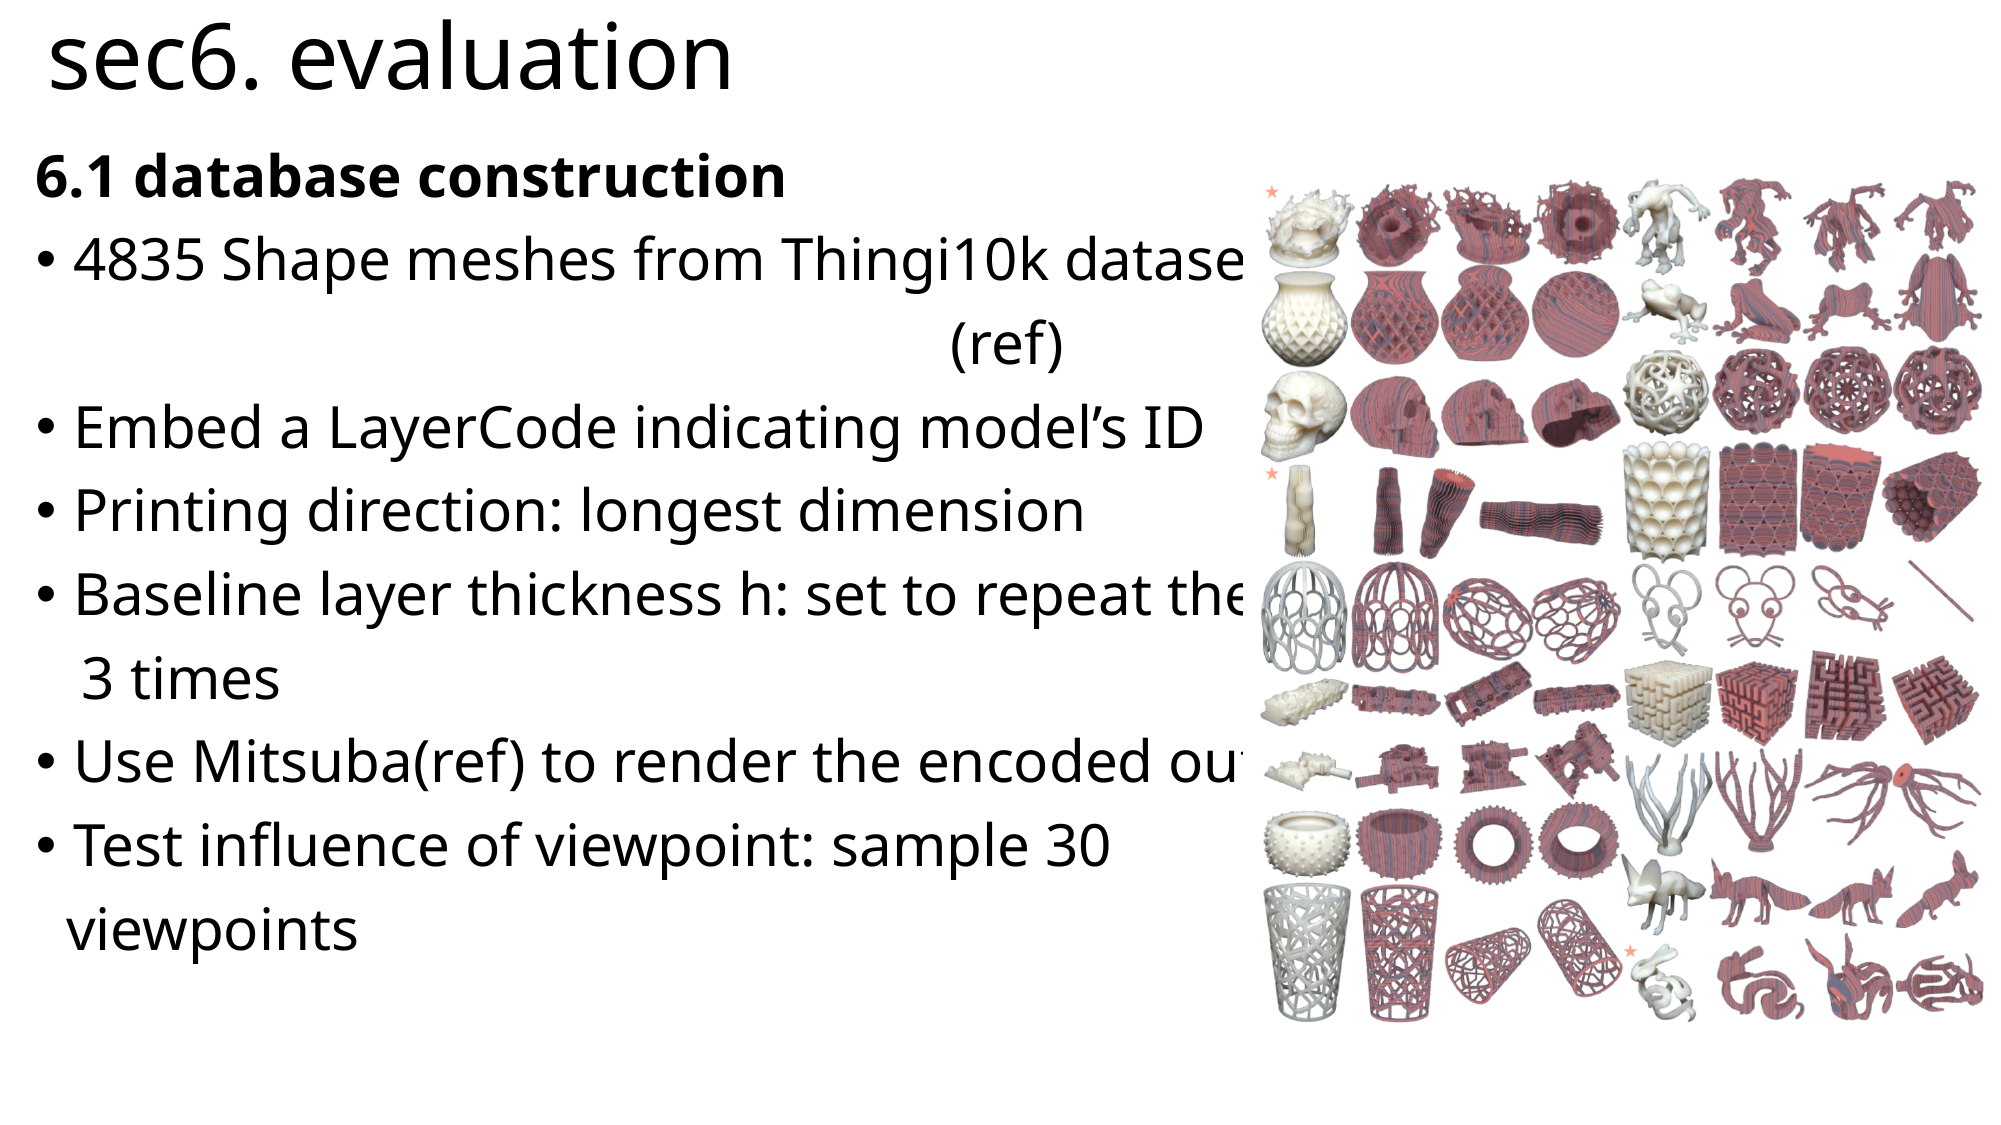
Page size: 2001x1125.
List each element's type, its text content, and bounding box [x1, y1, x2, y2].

list 6.1 database construction 4835 Shape meshes from Thingi10k dataset (ref) Embed a LayerCode indicating model’s ID Printing direction: longest dimension Baseline layer thickness h: set to repeat the tag 3 times Use Mitsuba(ref) to render the encoded output Test influence of viewpoint: sample 30 viewpoints [20, 139, 2000, 1059]
picture [1243, 175, 2000, 1023]
title sec6. evaluation [32, 0, 1805, 169]
